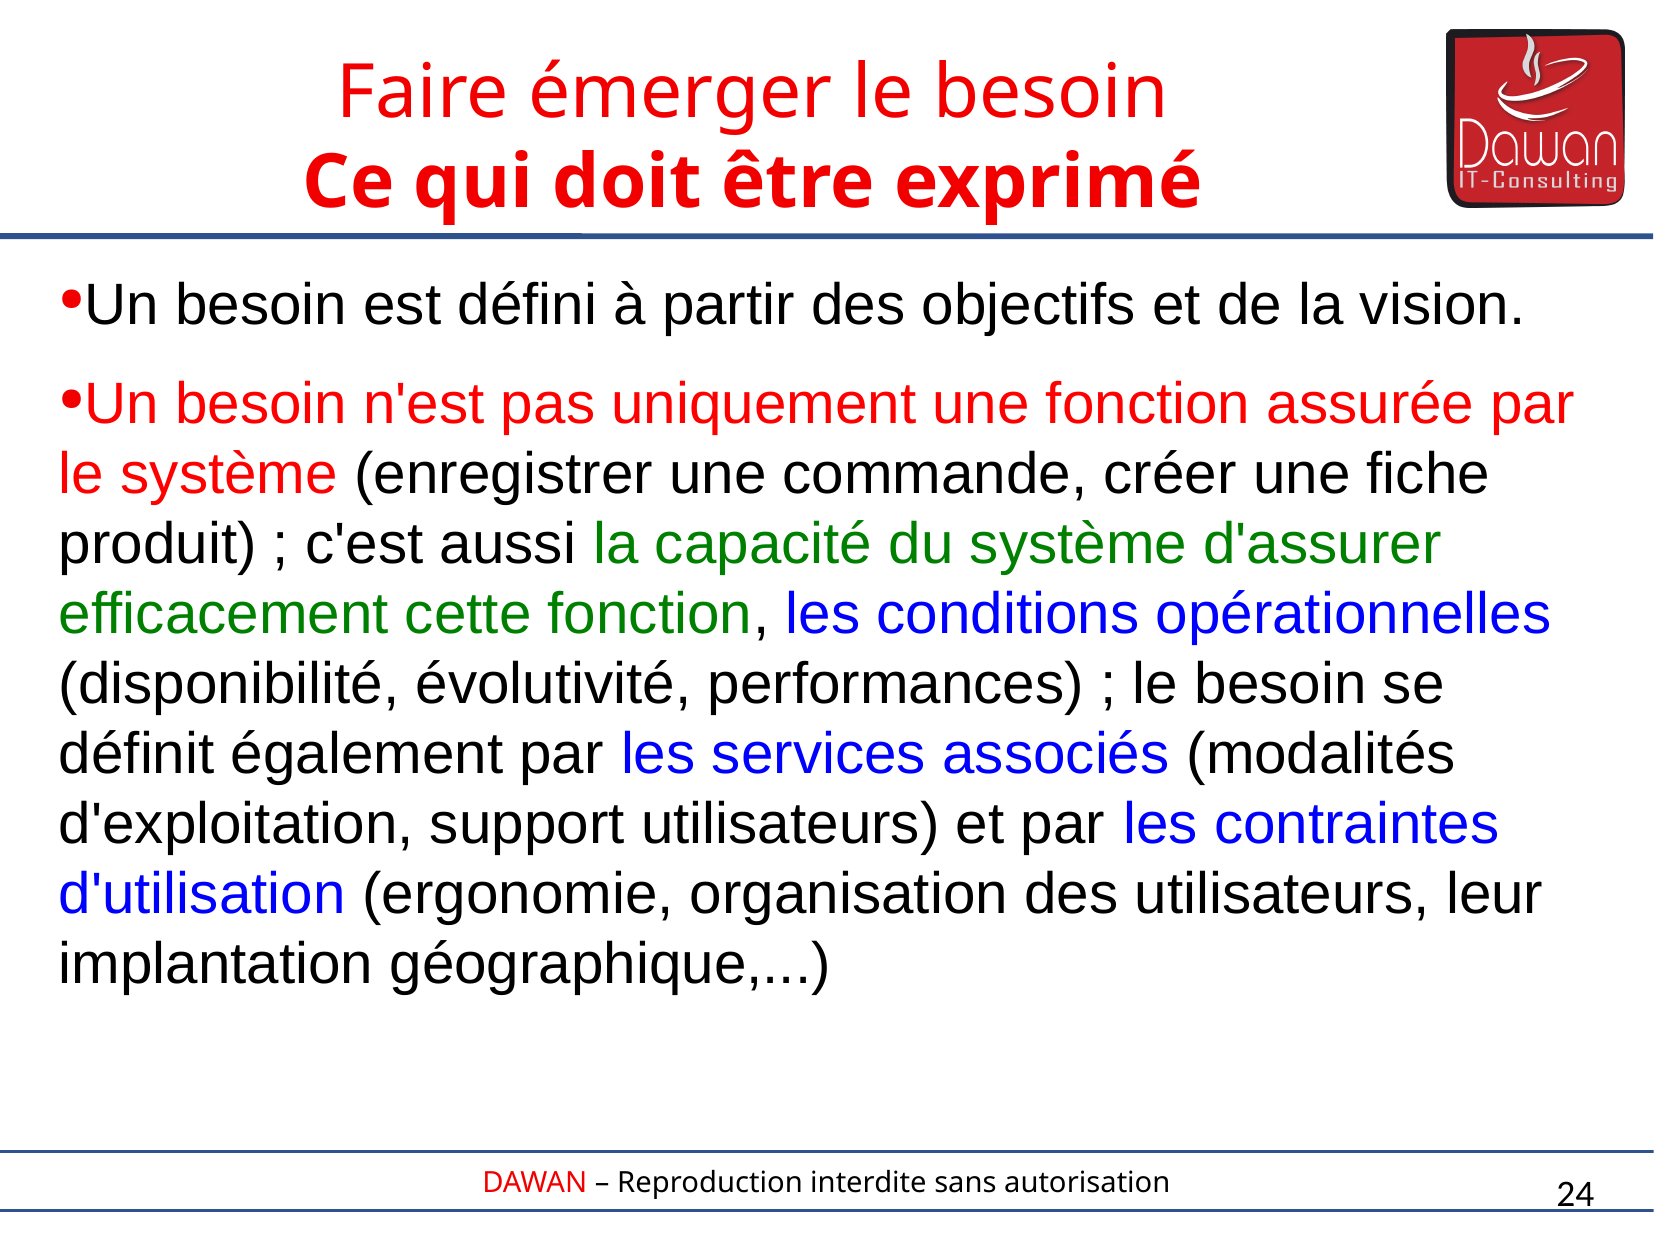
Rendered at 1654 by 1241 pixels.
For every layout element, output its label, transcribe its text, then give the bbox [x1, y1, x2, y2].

text_box 24 [1535, 1169, 1595, 1233]
picture [1447, 29, 1625, 208]
title Faire émerger le besoin Ce qui doit être exprimé [59, 29, 1447, 237]
list Un besoin est défini à partir des objectifs et de la vision. Un besoin n'est pas uniquement une fonction assurée par le système (enregistrer une commande, créer une fiche produit) ; c'est aussi la capacité du système d'assurer efficacement cette fonction, les conditions opérationnelles (disponibilité, évolutivité, performances) ; le besoin se définit également par les services associés (modalités d'exploitation, support utilisateurs) et par les contraintes d'utilisation (ergonomie, organisation des utilisateurs, leur implantation géographique,...) [59, 265, 1595, 1109]
